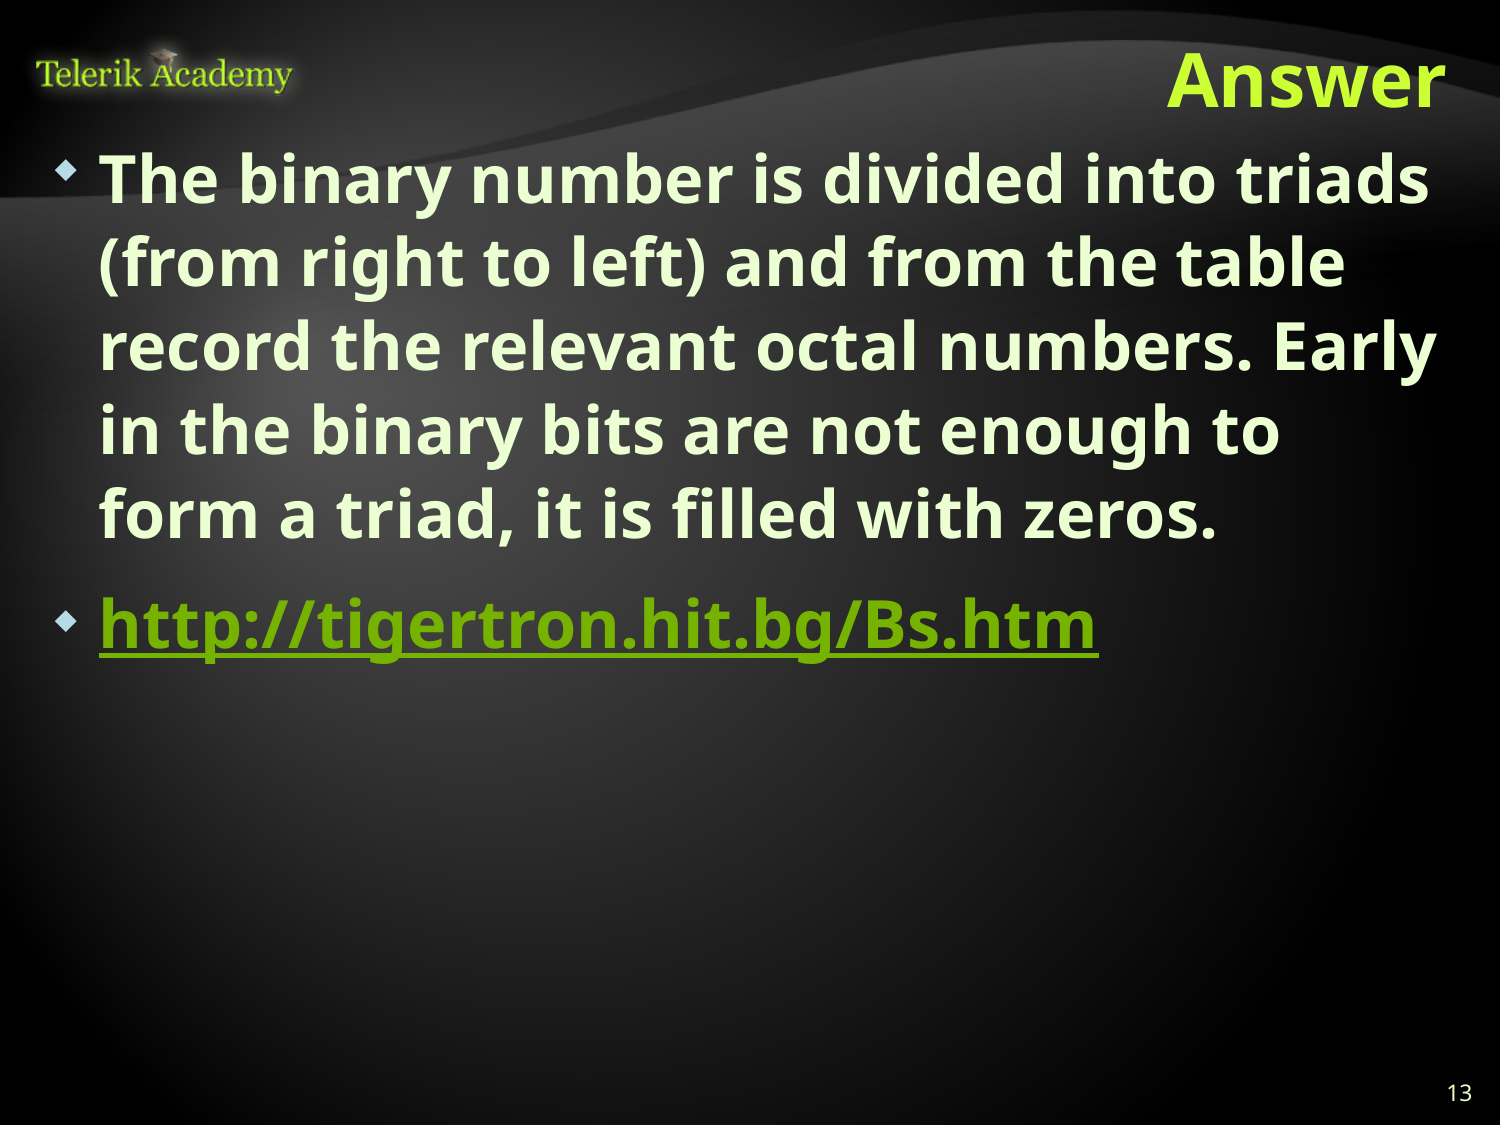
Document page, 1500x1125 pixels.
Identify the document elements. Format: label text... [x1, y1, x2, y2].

slide_number 13 [1412, 1074, 1488, 1113]
picture [0, 0, 1500, 1125]
list The binary number is divided into triads (from right to left) and from the table record the relevant octal numbers. Early in the binary bits are not enough to form a triad, it is filled with zeros. http://tigertron.hit.bg/Bs.htm [37, 125, 1463, 1100]
title Answer [300, 12, 1463, 125]
